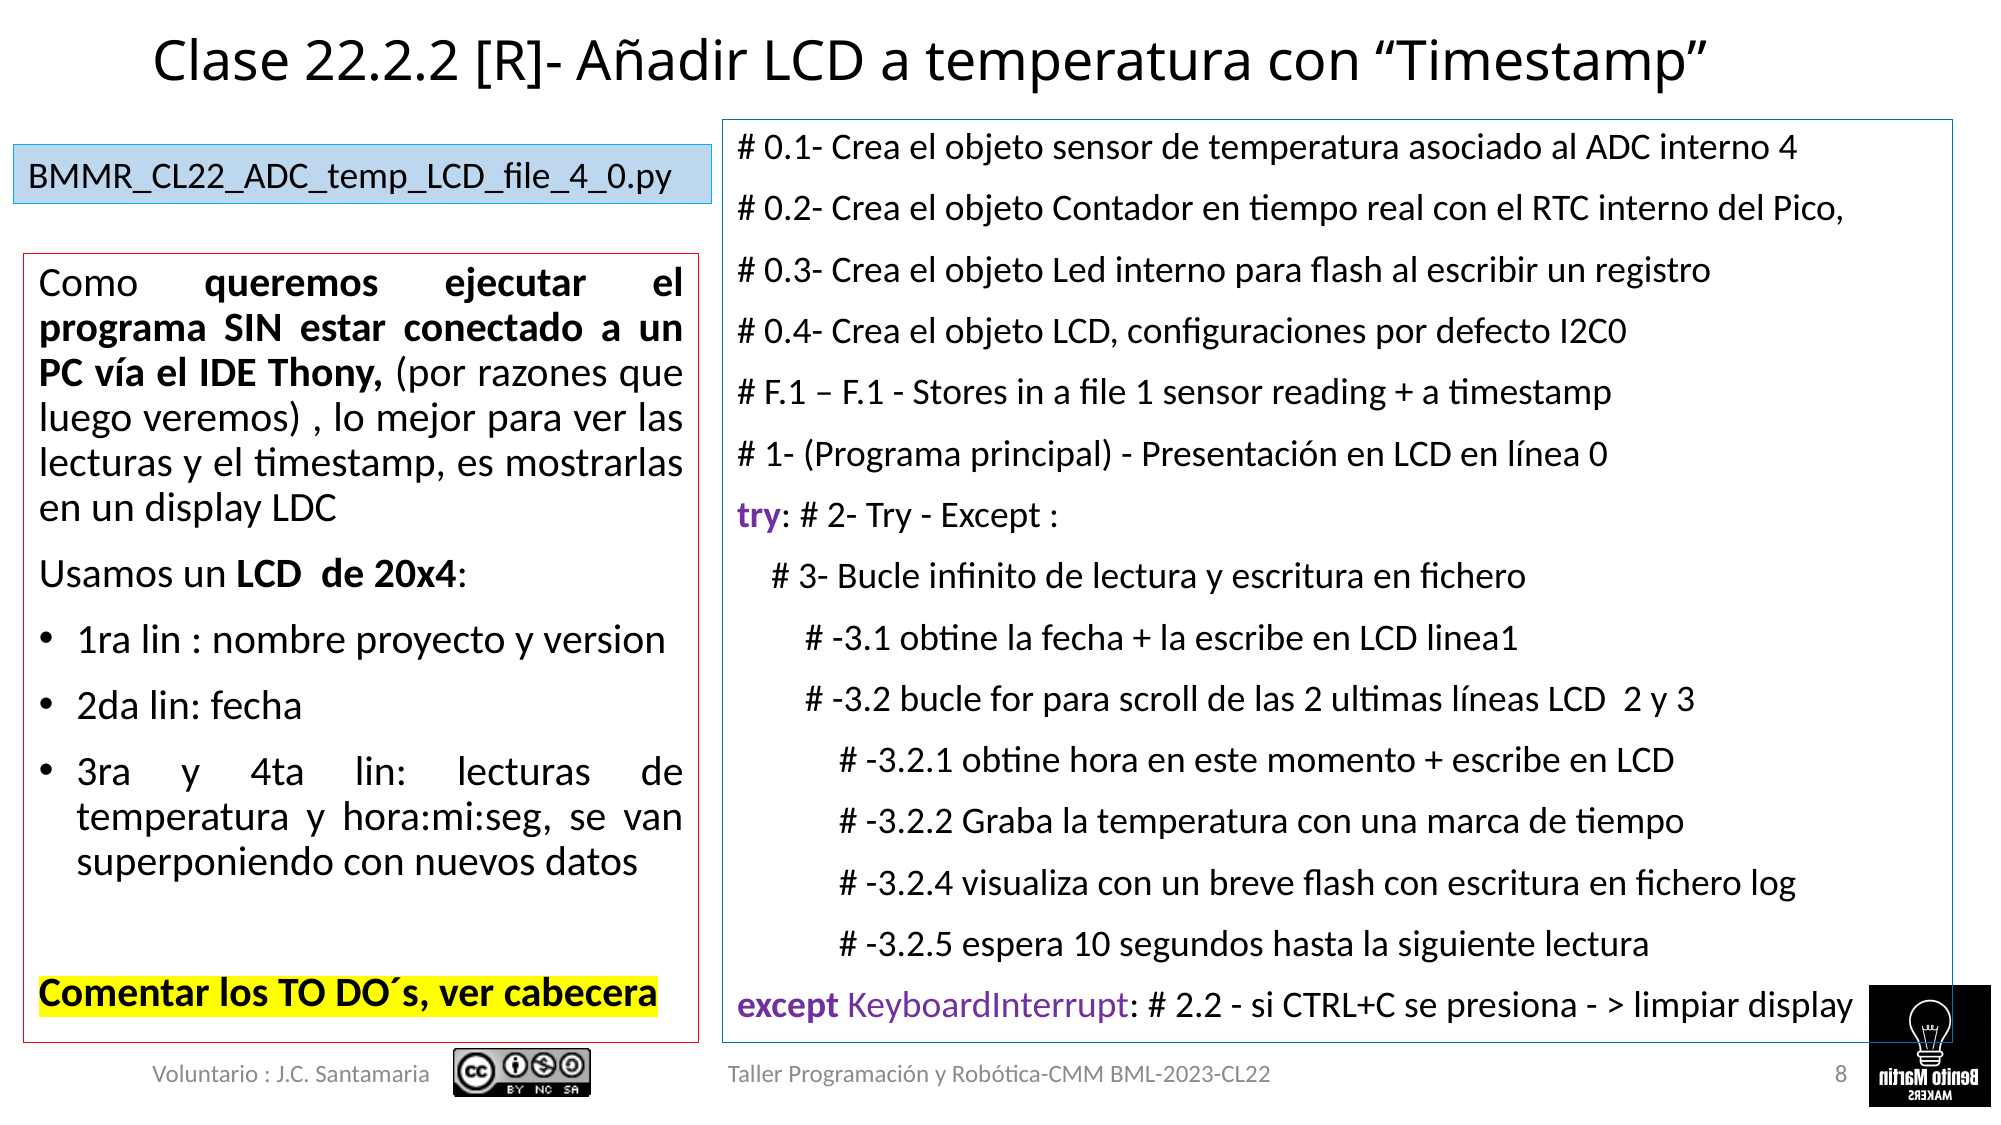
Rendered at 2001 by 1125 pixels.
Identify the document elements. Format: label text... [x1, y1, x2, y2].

slide_number 8 [1412, 1043, 1863, 1103]
slide_number Voluntario : J.C. Santamaria [137, 1043, 588, 1103]
text_box # 0.1- Crea el objeto sensor de temperatura asociado al ADC interno 4 # 0.2- Crea el objeto Contador en tiempo real con el RTC interno del Pico, # 0.3- Crea el objeto Led interno para flash al escribir un registro # 0.4- Crea el objeto LCD, configuraciones por defecto I2C0 # F.1 – F.1 - Stores in a file 1 sensor reading + a timestamp # 1- (Programa principal) - Presentación en LCD en línea 0 try: # 2- Try - Except : # 3- Bucle infinito de lectura y escritura en fichero # -3.1 obtine la fecha + la escribe en LCD linea1 # -3.2 bucle for para scroll de las 2 ultimas líneas LCD 2 y 3 # -3.2.1 obtine hora en este momento + escribe en LCD # -3.2.2 Graba la temperatura con una marca de tiempo # -3.2.4 visualiza con un breve flash con escritura en fichero log # -3.2.5 espera 10 segundos hasta la siguiente lectura except KeyboardInterrupt: # 2.2 - si CTRL+C se presiona - > limpiar display [722, 119, 1953, 1043]
footer Taller Programación y Robótica-CMM BML-2023-CL22 [662, 1042, 1338, 1103]
title Clase 22.2.2 [R]- Añadir LCD a temperatura con “Timestamp” [137, 4, 1976, 120]
text_box BMMR_CL22_ADC_temp_LCD_file_4_0.py [13, 144, 712, 204]
text_box Como queremos ejecutar el programa SIN estar conectado a un PC vía el IDE Thony, (por razones que luego veremos) , lo mejor para ver las lecturas y el timestamp, es mostrarlas en un display LDC Usamos un LCD de 20x4: 1ra lin : nombre proyecto y version 2da lin: fecha 3ra y 4ta lin: lecturas de temperatura y hora:mi:seg, se van superponiendo con nuevos datos Comentar los TO DO´s, ver cabecera [23, 253, 699, 1043]
picture [1869, 985, 1991, 1107]
